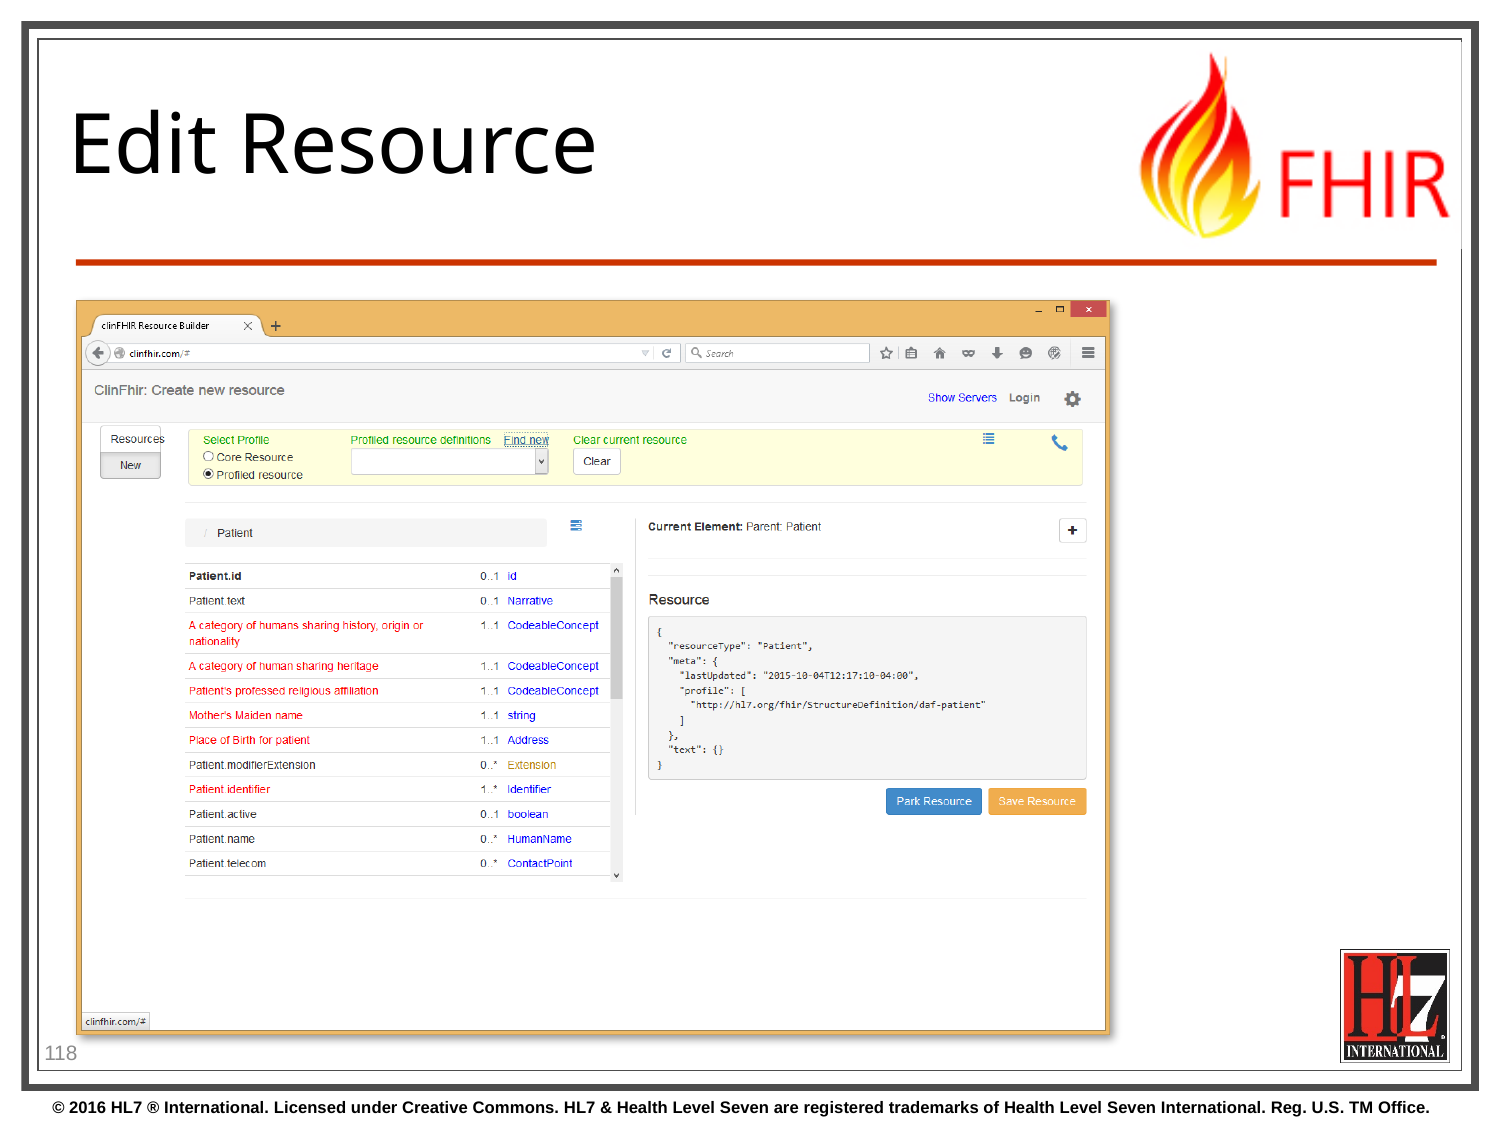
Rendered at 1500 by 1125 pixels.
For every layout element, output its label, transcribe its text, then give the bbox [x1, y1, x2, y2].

slide_number 118 [29, 1034, 148, 1071]
picture [1128, 42, 1462, 249]
title Edit Resource [53, 54, 1128, 244]
picture [1340, 949, 1450, 1063]
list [76, 299, 1110, 1036]
